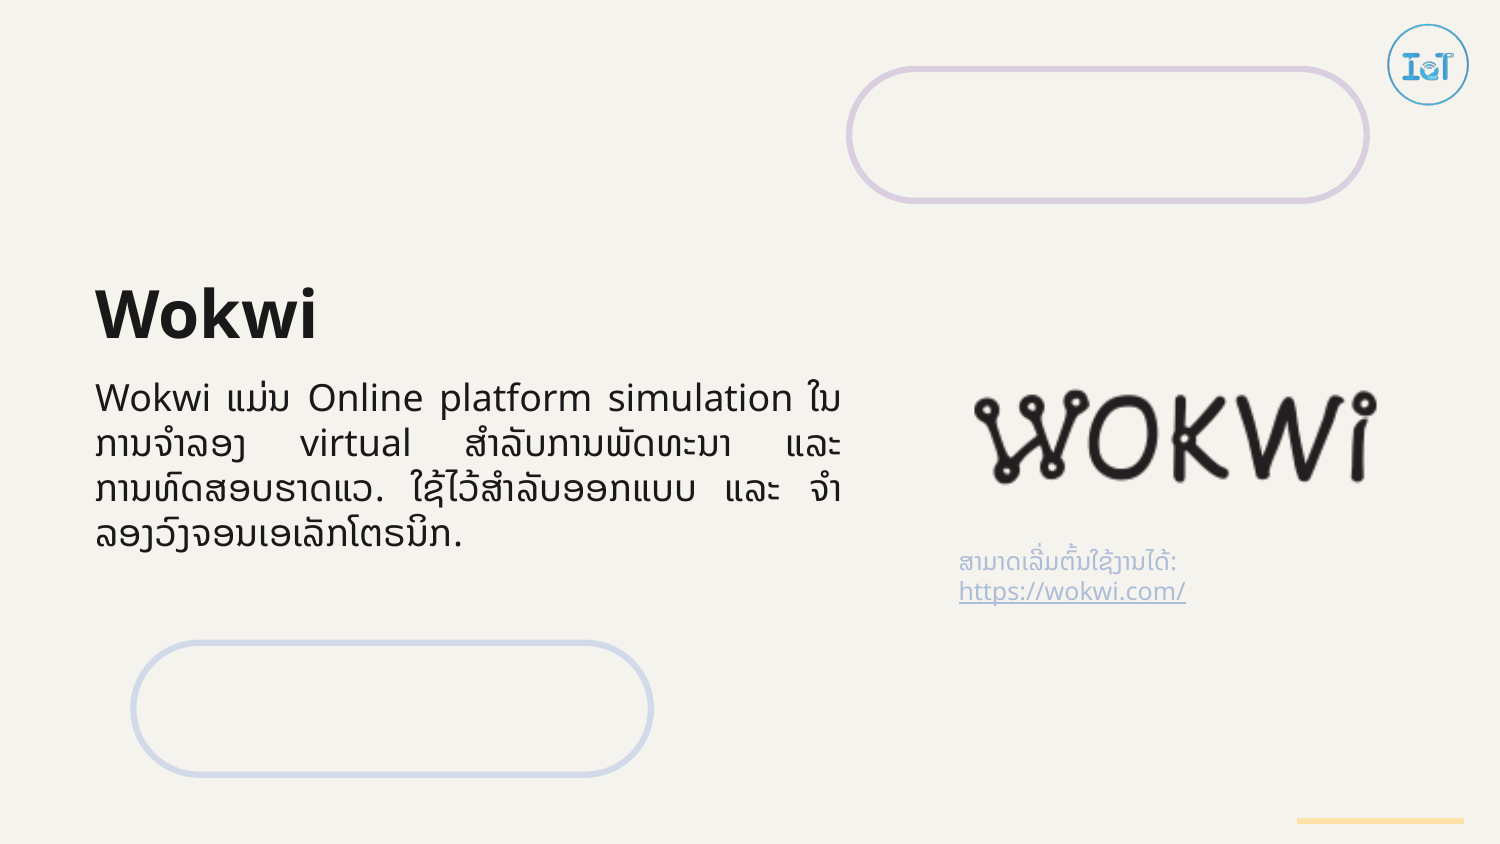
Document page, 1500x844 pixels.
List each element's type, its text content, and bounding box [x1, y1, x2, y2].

title Wokwi [80, 247, 387, 358]
subtitle Wokwi ແມ່ນ Online platform simulation ໃນການຈໍາລອງ virtual ສໍາລັບການພັດທະນາ ແລະ ການທົດສອບຮາດແວ. ໃຊ້ໄວ້ສໍາລັບອອກແບບ ແລະ ຈໍາລອງວົງຈອນເອເລັກໂຕຣນິກ. [80, 358, 858, 559]
picture [1385, 20, 1472, 107]
text_box ສາມາດເລີ່ມຕົ້ນໃຊ້ງານໄດ້: https://wokwi.com/ [943, 530, 1409, 585]
picture [971, 345, 1381, 531]
